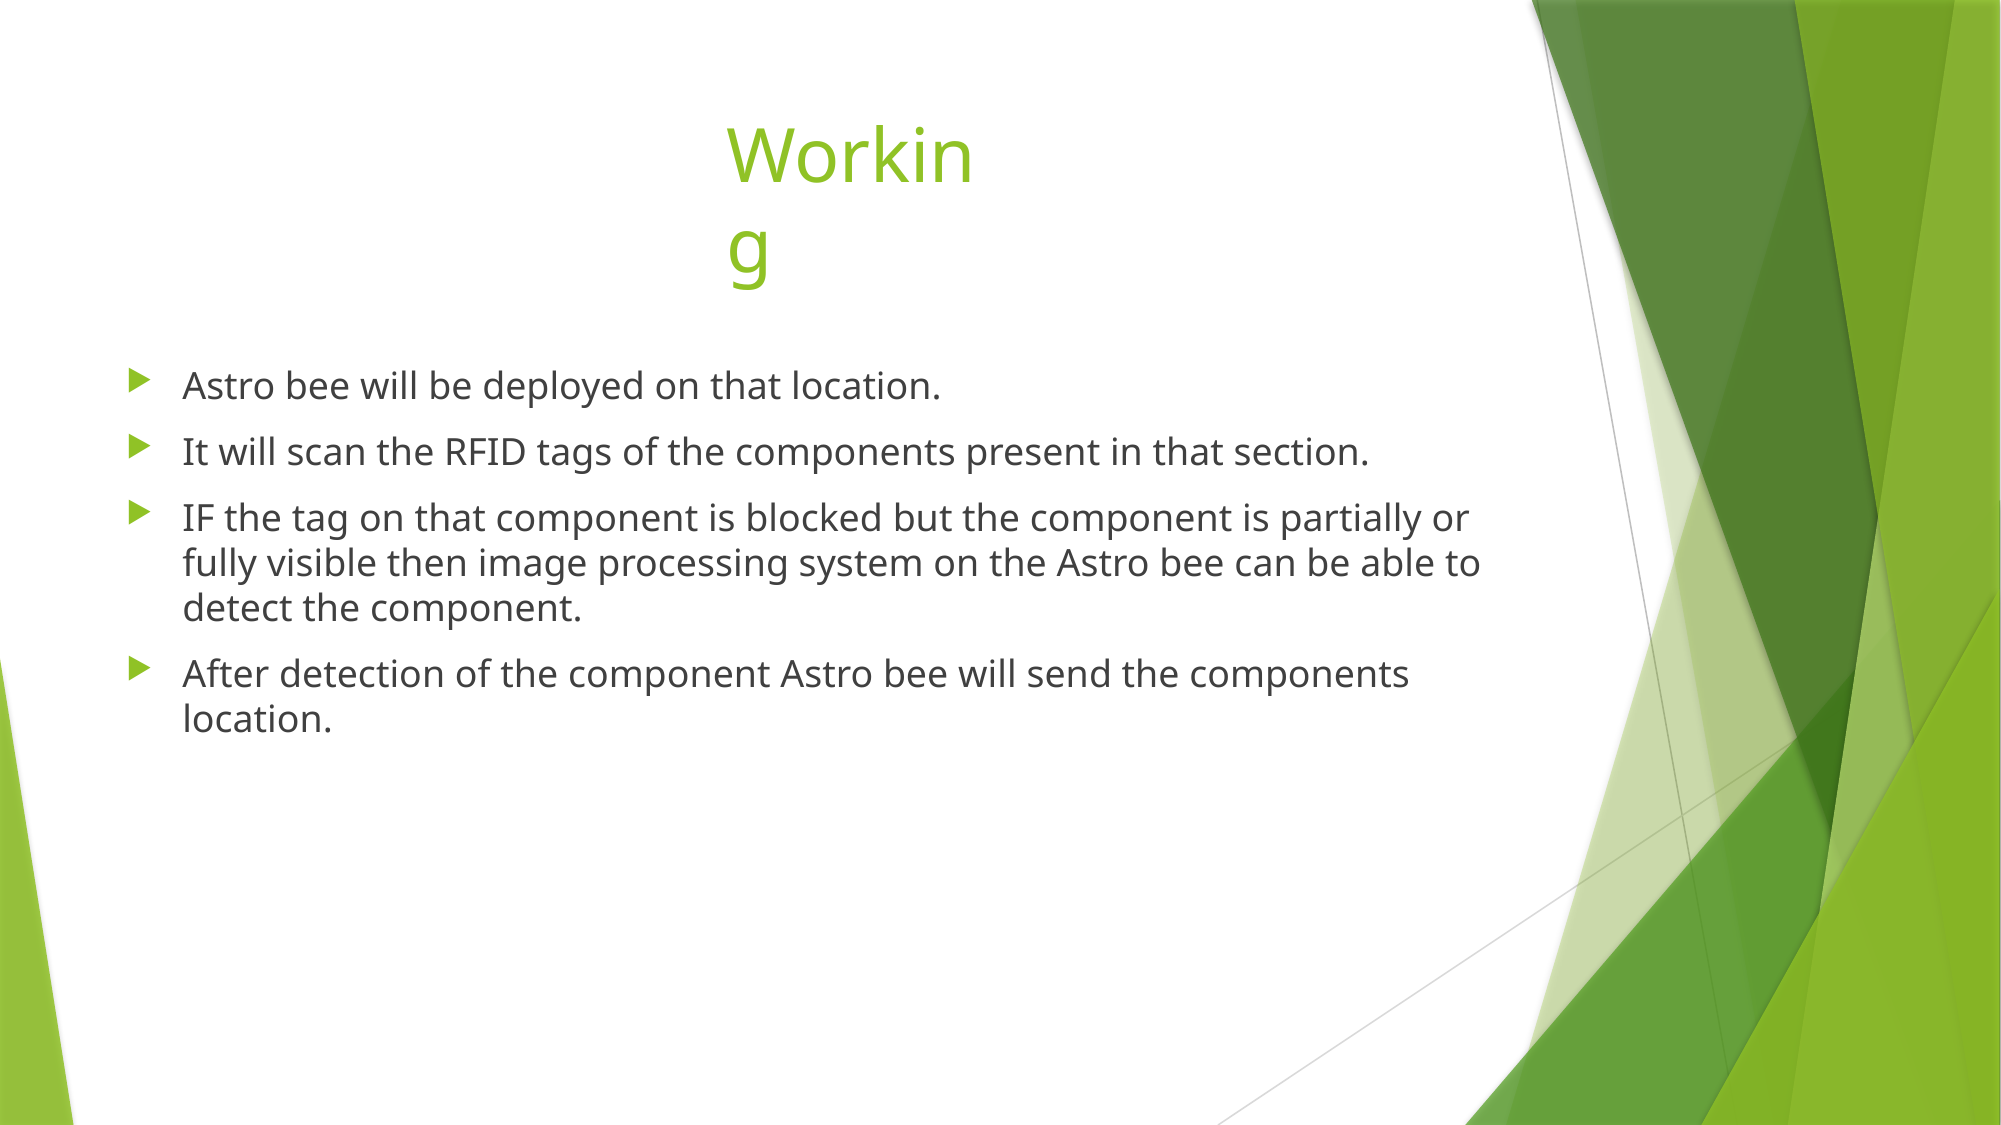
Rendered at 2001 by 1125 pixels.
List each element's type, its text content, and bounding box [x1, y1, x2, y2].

list Astro bee will be deployed on that location. It will scan the RFID tags of the components present in that section. IF the tag on that component is blocked but the component is partially or fully visible then image processing system on the Astro bee can be able to detect the component. After detection of the component Astro bee will send the components location. [111, 354, 1522, 992]
title Working [710, 99, 1030, 317]
